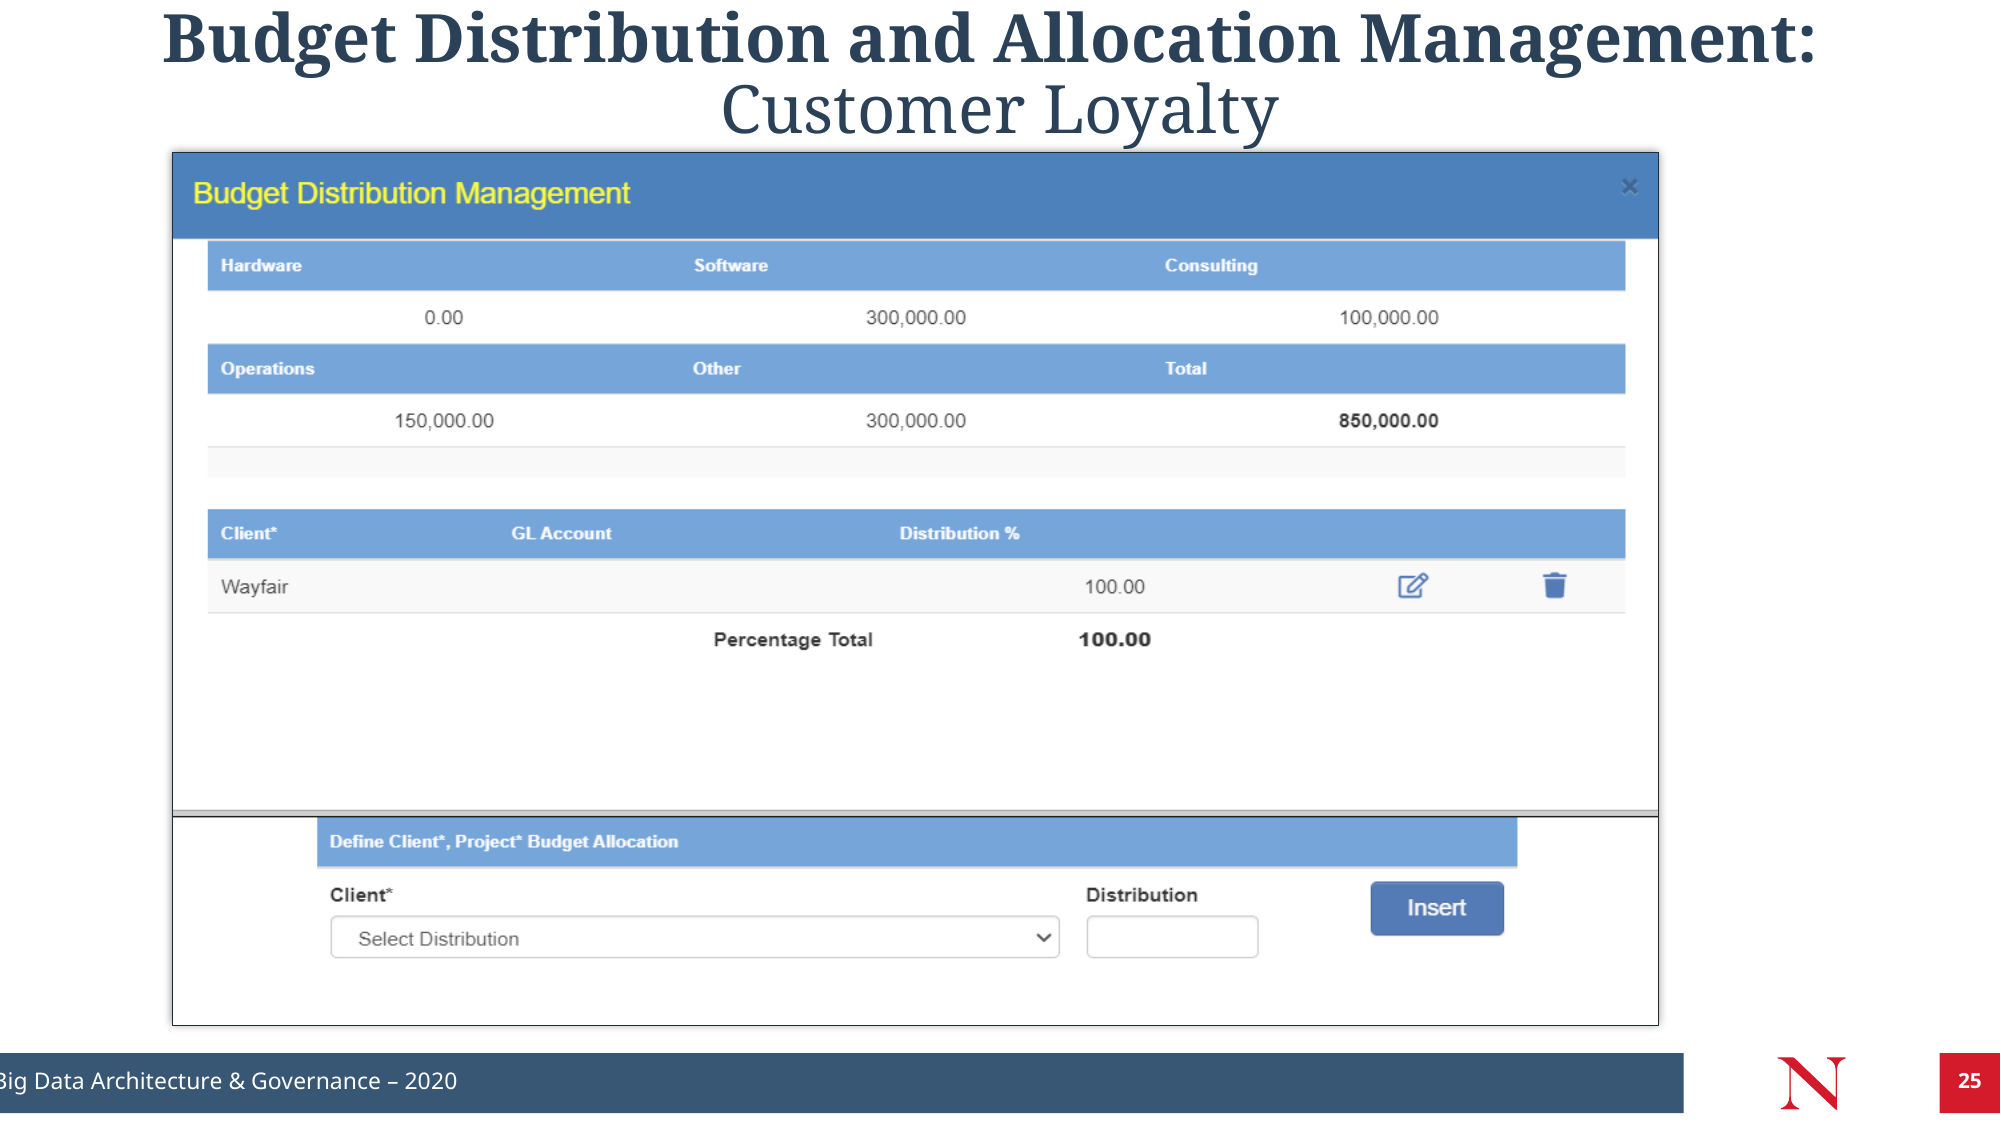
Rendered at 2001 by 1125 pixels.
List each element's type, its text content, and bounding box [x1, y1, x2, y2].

picture [1766, 1038, 1857, 1125]
picture [172, 152, 1659, 1025]
title Budget Distribution and Allocation Management: Customer Loyalty [0, 0, 2000, 153]
